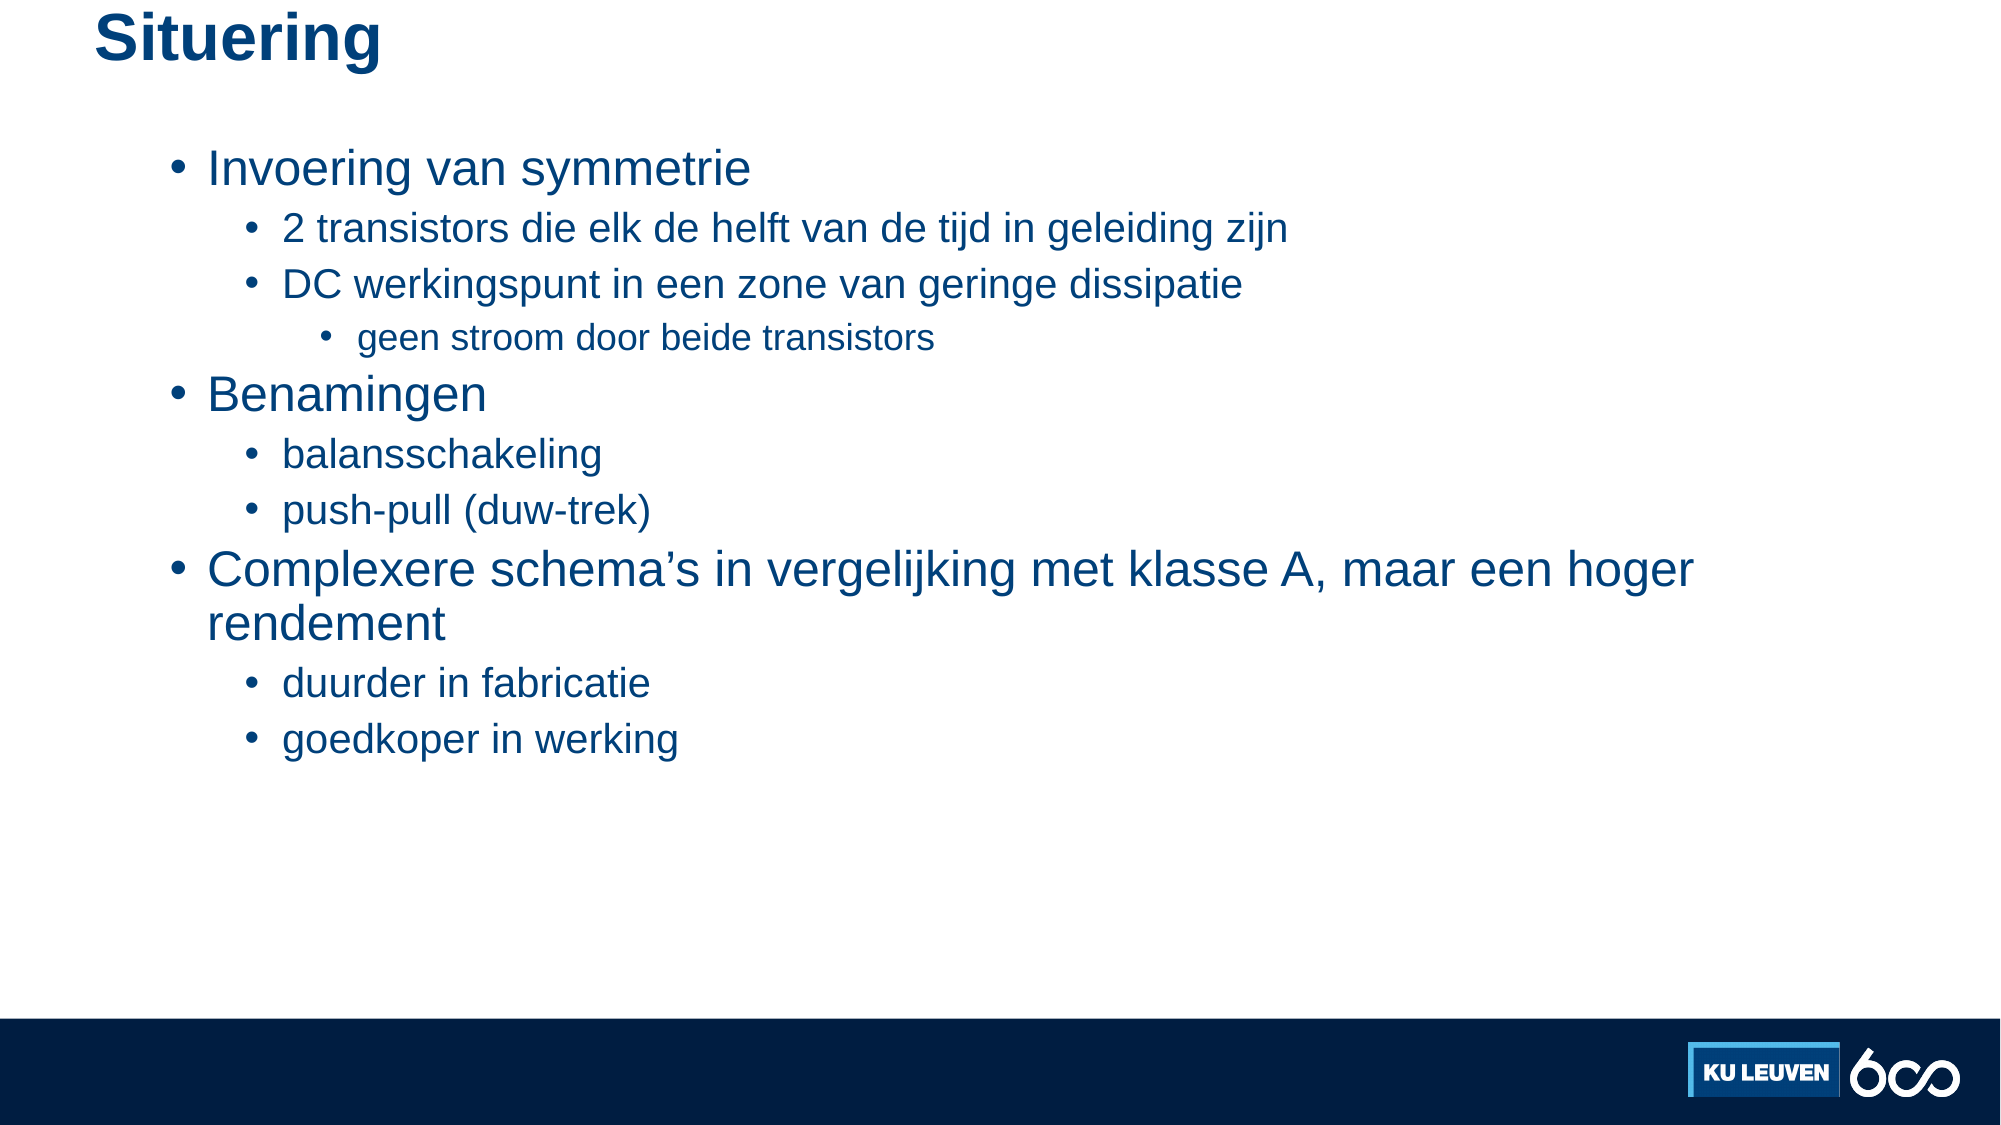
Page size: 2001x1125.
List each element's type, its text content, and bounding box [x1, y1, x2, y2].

list Invoering van symmetrie 2 transistors die elk de helft van de tijd in geleiding zijn DC werkingspunt in een zone van geringe dissipatie geen stroom door beide transistors Benamingen balansschakeling push-pull (duw-trek) Complexere schema’s in vergelijking met klasse A, maar een hoger rendement duurder in fabricatie goedkoper in werking [94, 142, 1900, 781]
title Situering [94, 2, 1906, 110]
picture [1688, 1042, 1960, 1097]
